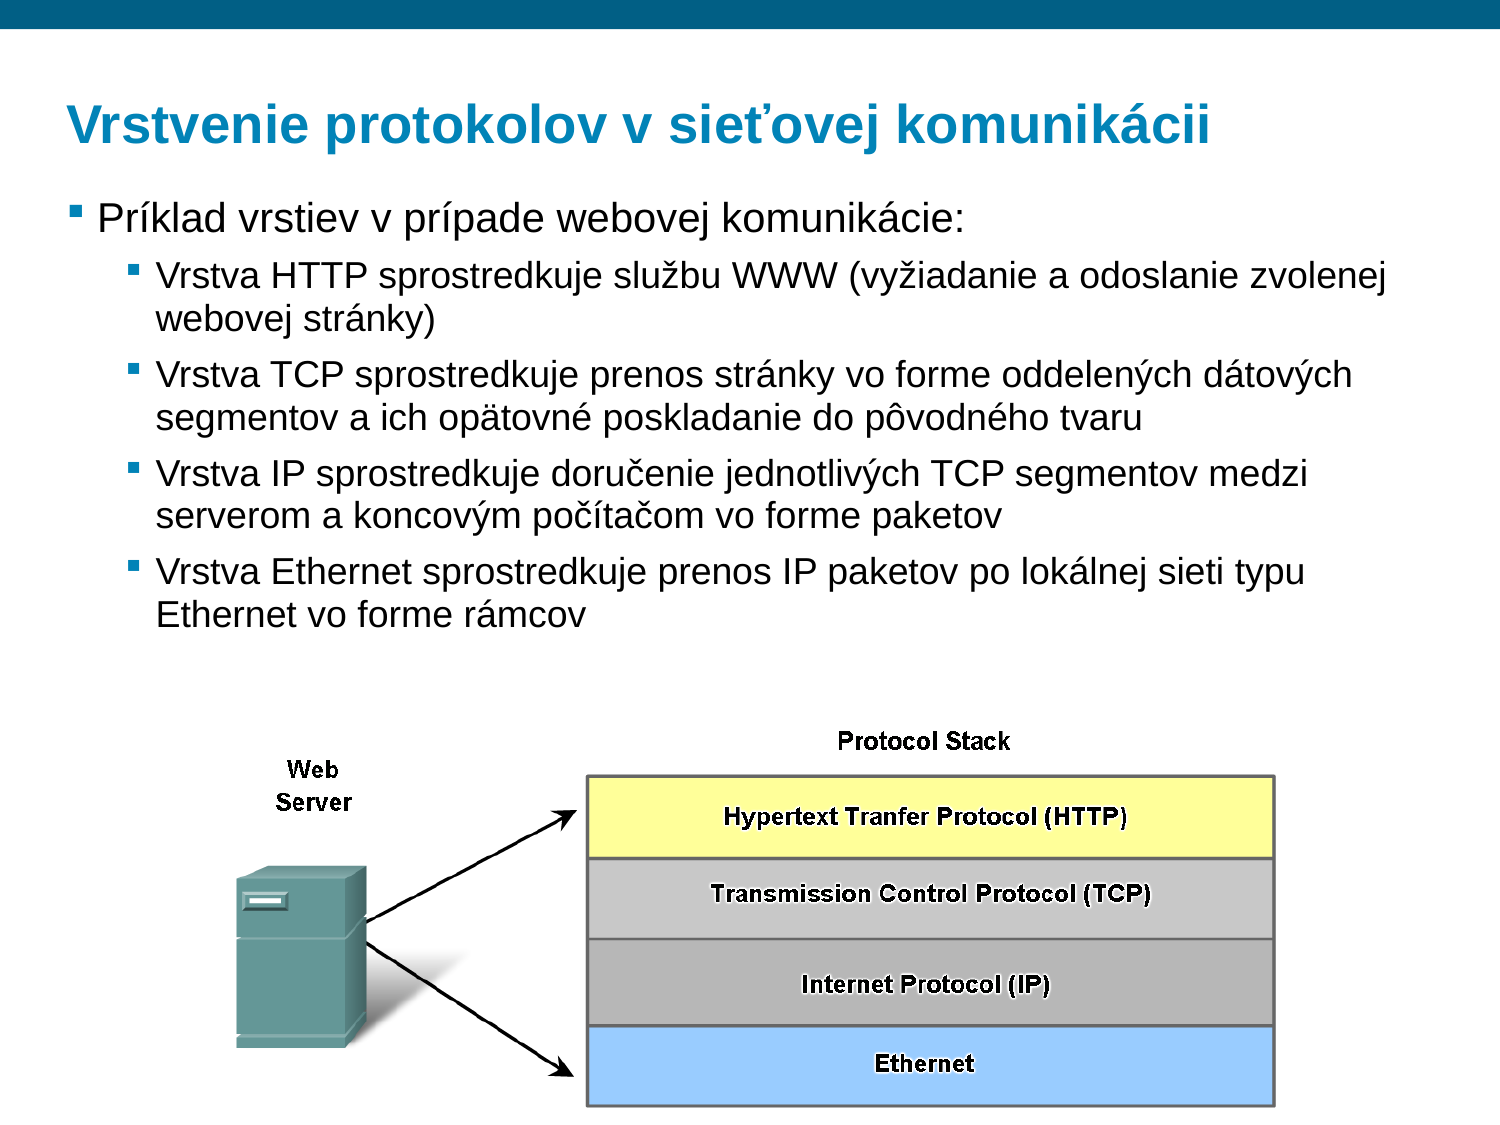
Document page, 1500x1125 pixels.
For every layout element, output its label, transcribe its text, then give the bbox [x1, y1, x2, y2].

list Príklad vrstiev v prípade webovej komunikácie: Vrstva HTTP sprostredkuje službu WWW (vyžiadanie a odoslanie zvolenej webovej stránky) Vrstva TCP sprostredkuje prenos stránky vo forme oddelených dátových segmentov a ich opätovné poskladanie do pôvodného tvaru Vrstva IP sprostredkuje doručenie jednotlivých TCP segmentov medzi serverom a koncovým počítačom vo forme paketov Vrstva Ethernet sprostredkuje prenos IP paketov po lokálnej sieti typu Ethernet vo forme rámcov [53, 187, 1447, 1075]
picture [214, 648, 1286, 1125]
title Vrstvenie protokolov v sieťovej komunikácii [53, 50, 1447, 163]
